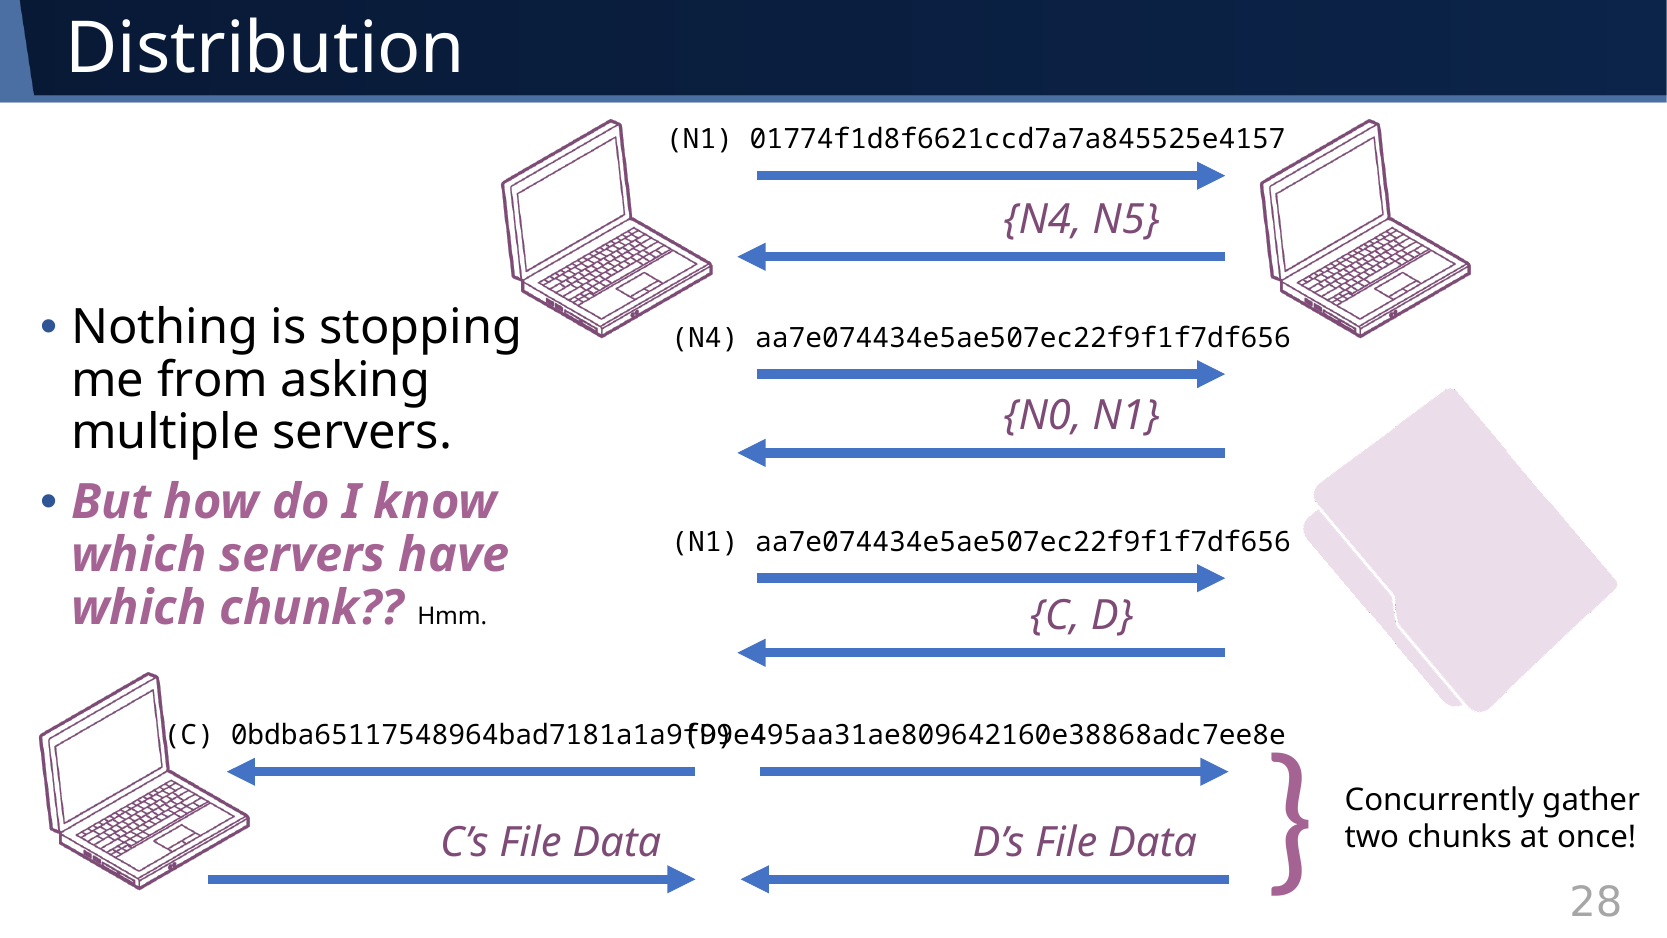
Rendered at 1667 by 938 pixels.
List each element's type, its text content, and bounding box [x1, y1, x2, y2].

text_box (N1) 01774f1d8f6621ccd7a7a845525e4157 [723, 113, 1250, 162]
text_box D’s File Data [957, 806, 1213, 872]
text_box (D) 495aa31ae809642160e38868adc7ee8e [782, 709, 1247, 758]
text_box } [1247, 699, 1315, 915]
list Nothing is stopping me from asking multiple servers. But how do I know which servers have which chunk?? Hmm. [25, 294, 539, 734]
picture [0, 0, 1667, 938]
text_box {C, D} [1015, 580, 1148, 646]
text_box C’s File Data [425, 806, 677, 872]
title Distribution [50, 3, 1667, 97]
text_box Concurrently gather two chunks at once! [1329, 771, 1656, 862]
text_box {N4, N5} [989, 184, 1175, 250]
text_box (N4) aa7e074434e5ae507ec22f9f1f7df656 [656, 311, 1306, 361]
text_box (N1) aa7e074434e5ae507ec22f9f1f7df656 [656, 516, 1199, 565]
text_box {N0, N1} [989, 380, 1175, 446]
text_box (C) 0bdba65117548964bad7181a1a9f99e4 [260, 709, 782, 758]
